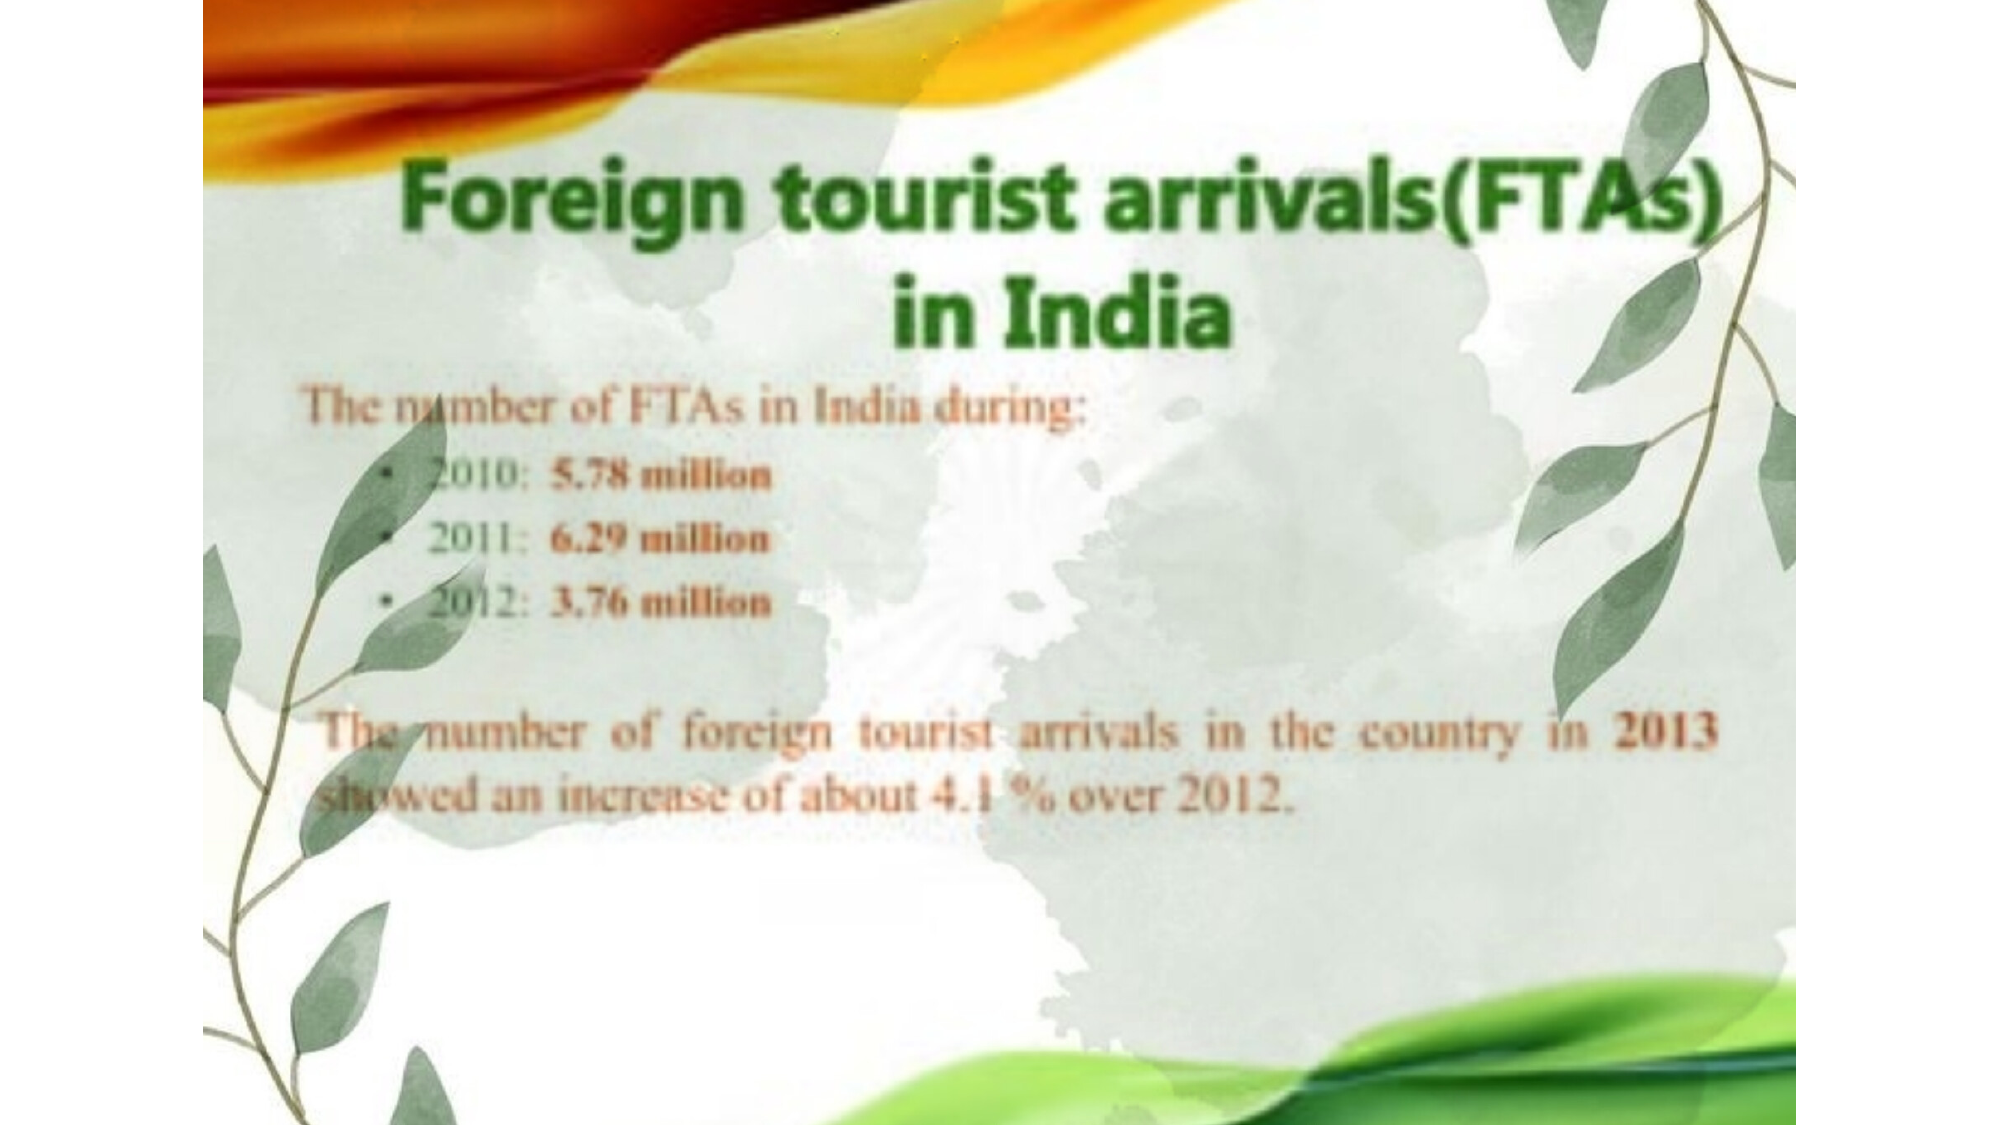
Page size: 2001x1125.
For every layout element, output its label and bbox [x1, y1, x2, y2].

picture [202, 0, 1796, 1125]
